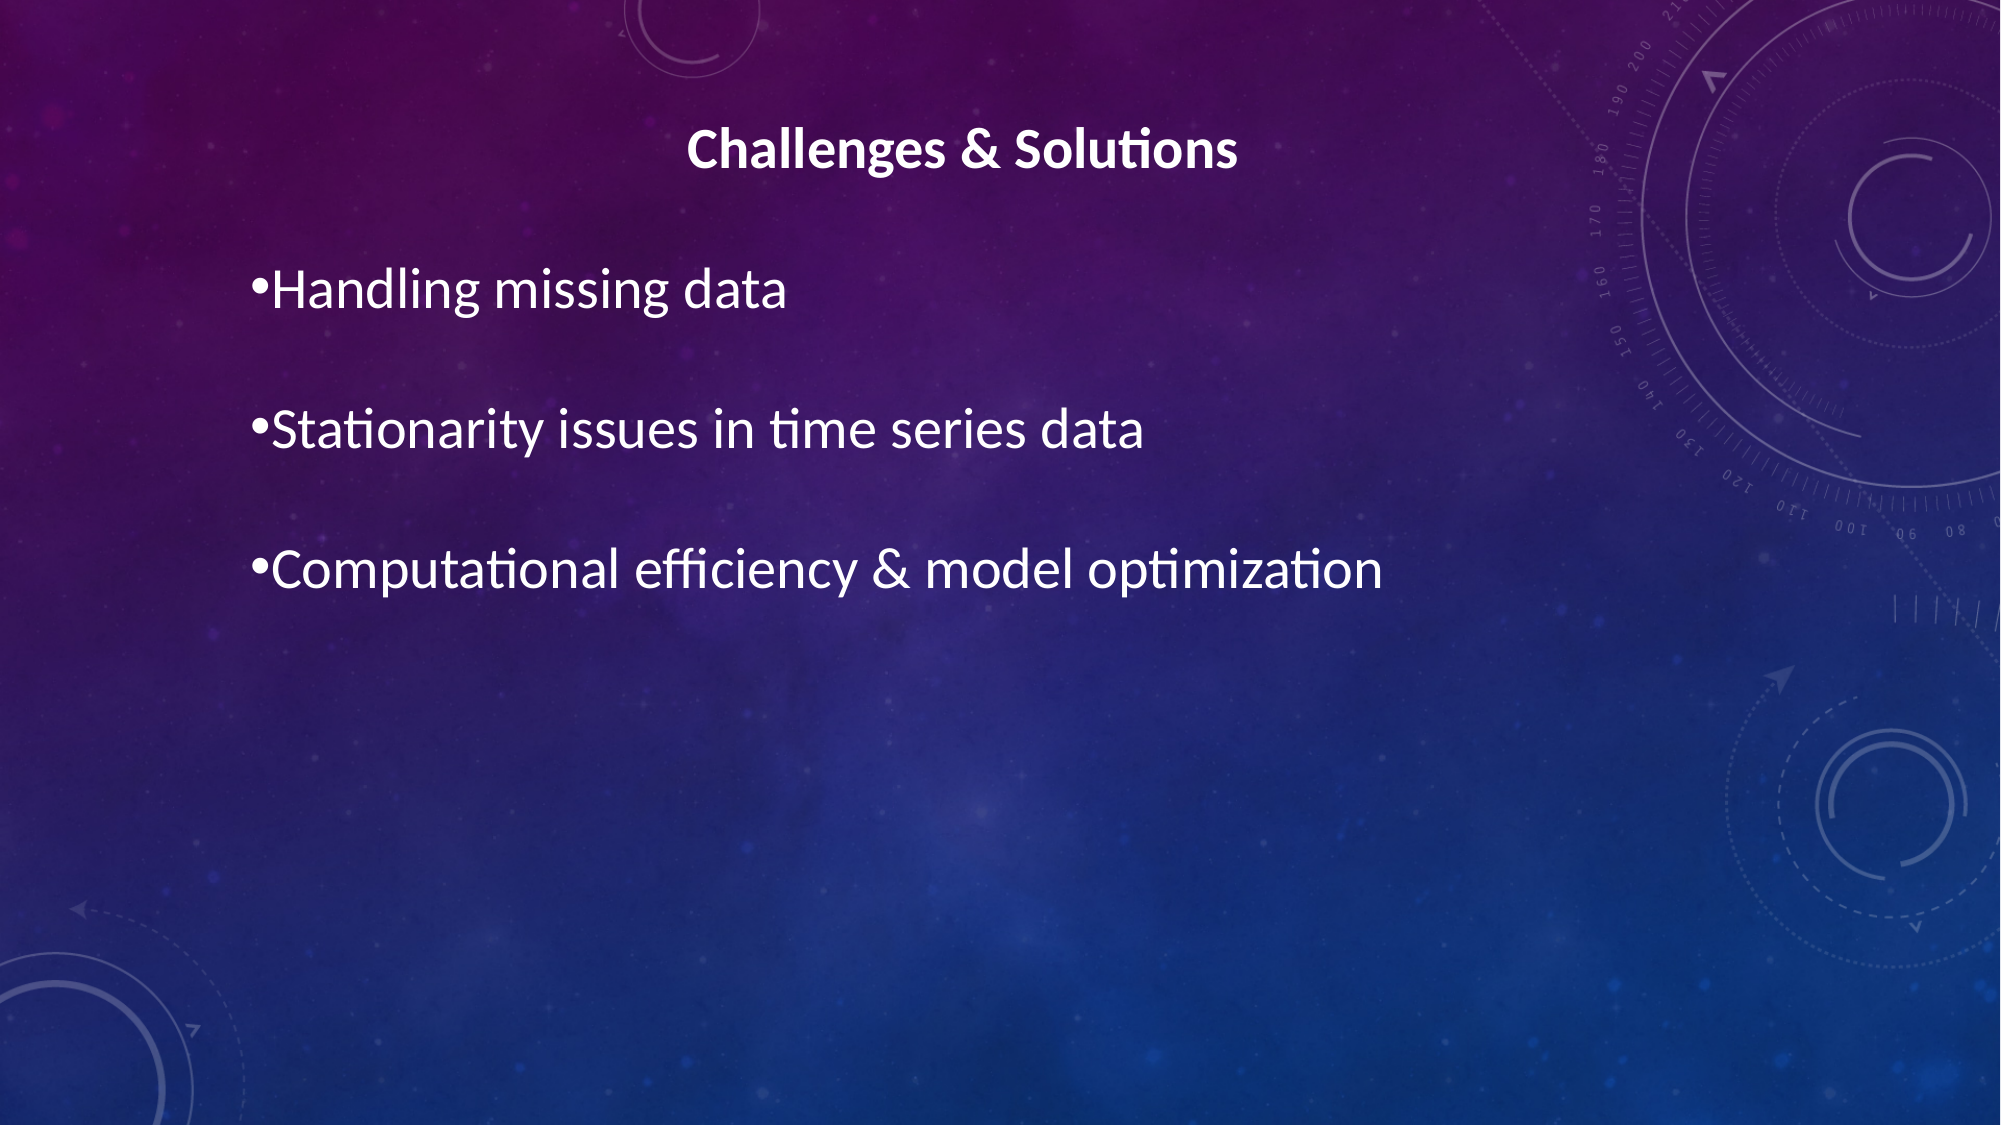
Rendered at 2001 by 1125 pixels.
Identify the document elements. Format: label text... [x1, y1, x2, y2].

text_box Challenges & Solutions Handling missing data Stationarity issues in time series data Computational efficiency & model optimization [235, 103, 1843, 678]
picture [0, 0, 2001, 1125]
